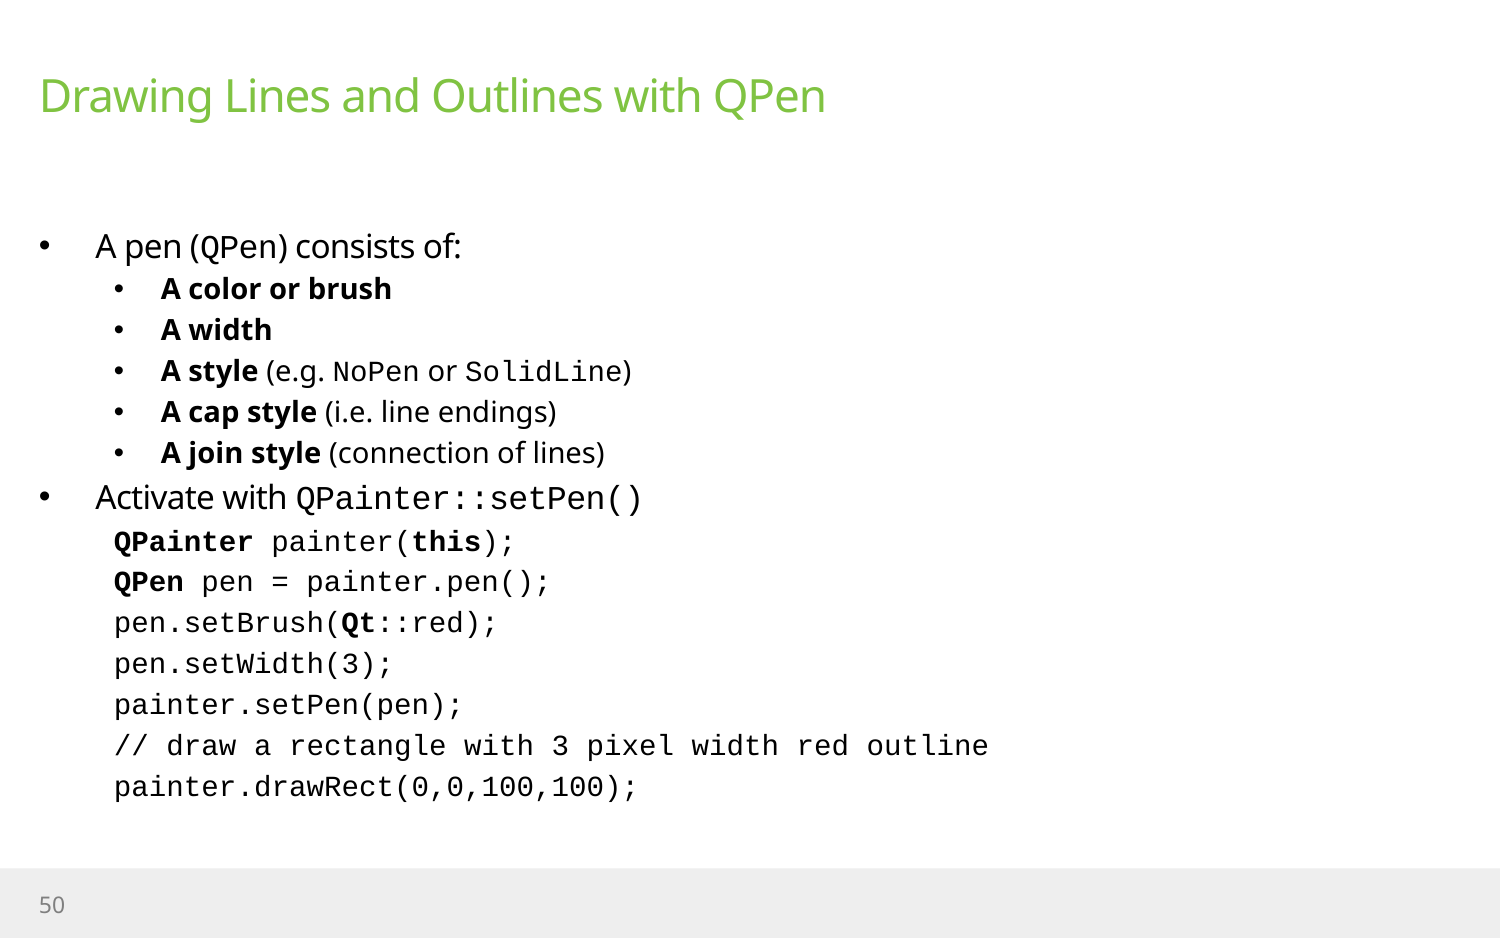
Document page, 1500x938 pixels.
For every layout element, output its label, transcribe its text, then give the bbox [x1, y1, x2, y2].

title Drawing Lines and Outlines with QPen [39, 66, 1052, 195]
list A pen (QPen) consists of: A color or brush A width A style (e.g. NoPen or SolidLine) A cap style (i.e. line endings) A join style (connection of lines) Activate with QPainter::setPen() QPainter painter(this); QPen pen = painter.pen(); pen.setBrush(Qt::red); pen.setWidth(3); painter.setPen(pen); // draw a rectangle with 3 pixel width red outline painter.drawRect(0,0,100,100); [39, 224, 1471, 846]
slide_number 50 [39, 892, 410, 921]
